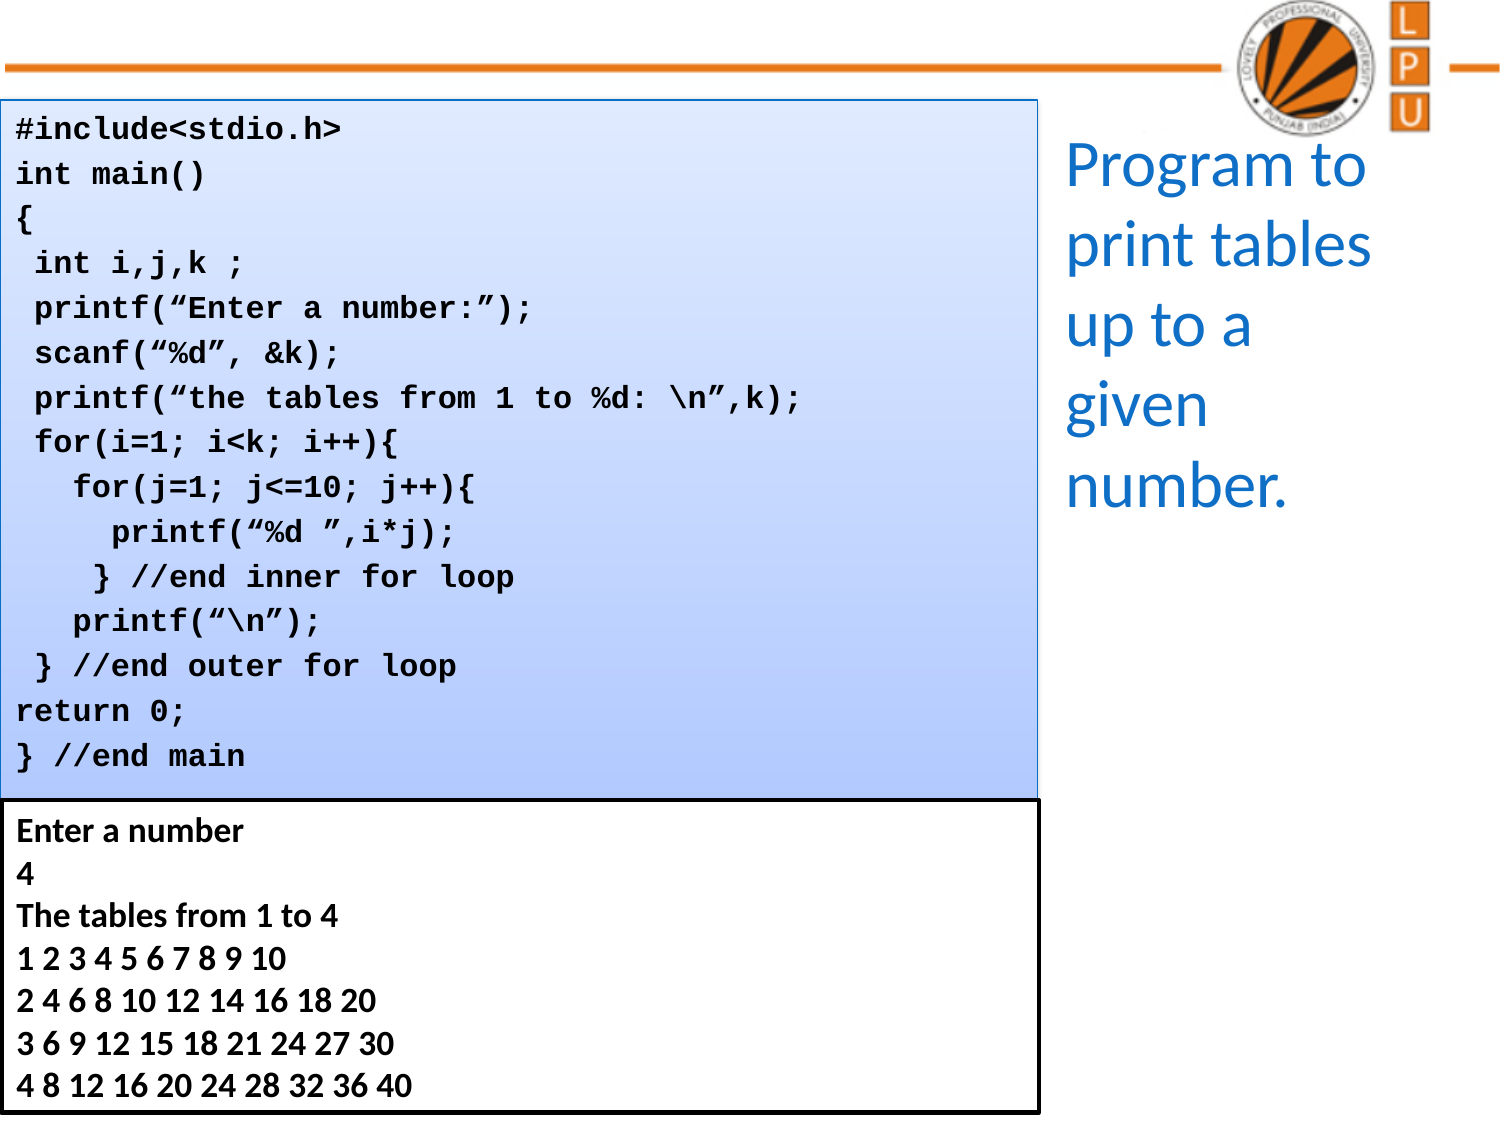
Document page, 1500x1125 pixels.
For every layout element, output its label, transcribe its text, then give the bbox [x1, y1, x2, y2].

title Program to print tables up to a given number. [1050, 112, 1425, 850]
list #include<stdio.h> int main() { int i,j,k ; printf(“Enter a number:”); scanf(“%d”, &k); printf(“the tables from 1 to %d: \n”,k); for(i=1; i<k; i++){ for(j=1; j<=10; j++){ printf(“%d ”,i*j); } //end inner for loop printf(“\n”); } //end outer for loop return 0; } //end main [0, 99, 1038, 800]
text_box Enter a number 4 The tables from 1 to 4 1 2 3 4 5 6 7 8 9 10 2 4 6 8 10 12 14 16 18 20 3 6 9 12 15 18 21 24 27 30 4 8 12 16 20 24 28 32 36 40 [1, 799, 1039, 1113]
picture [5, 0, 1500, 155]
